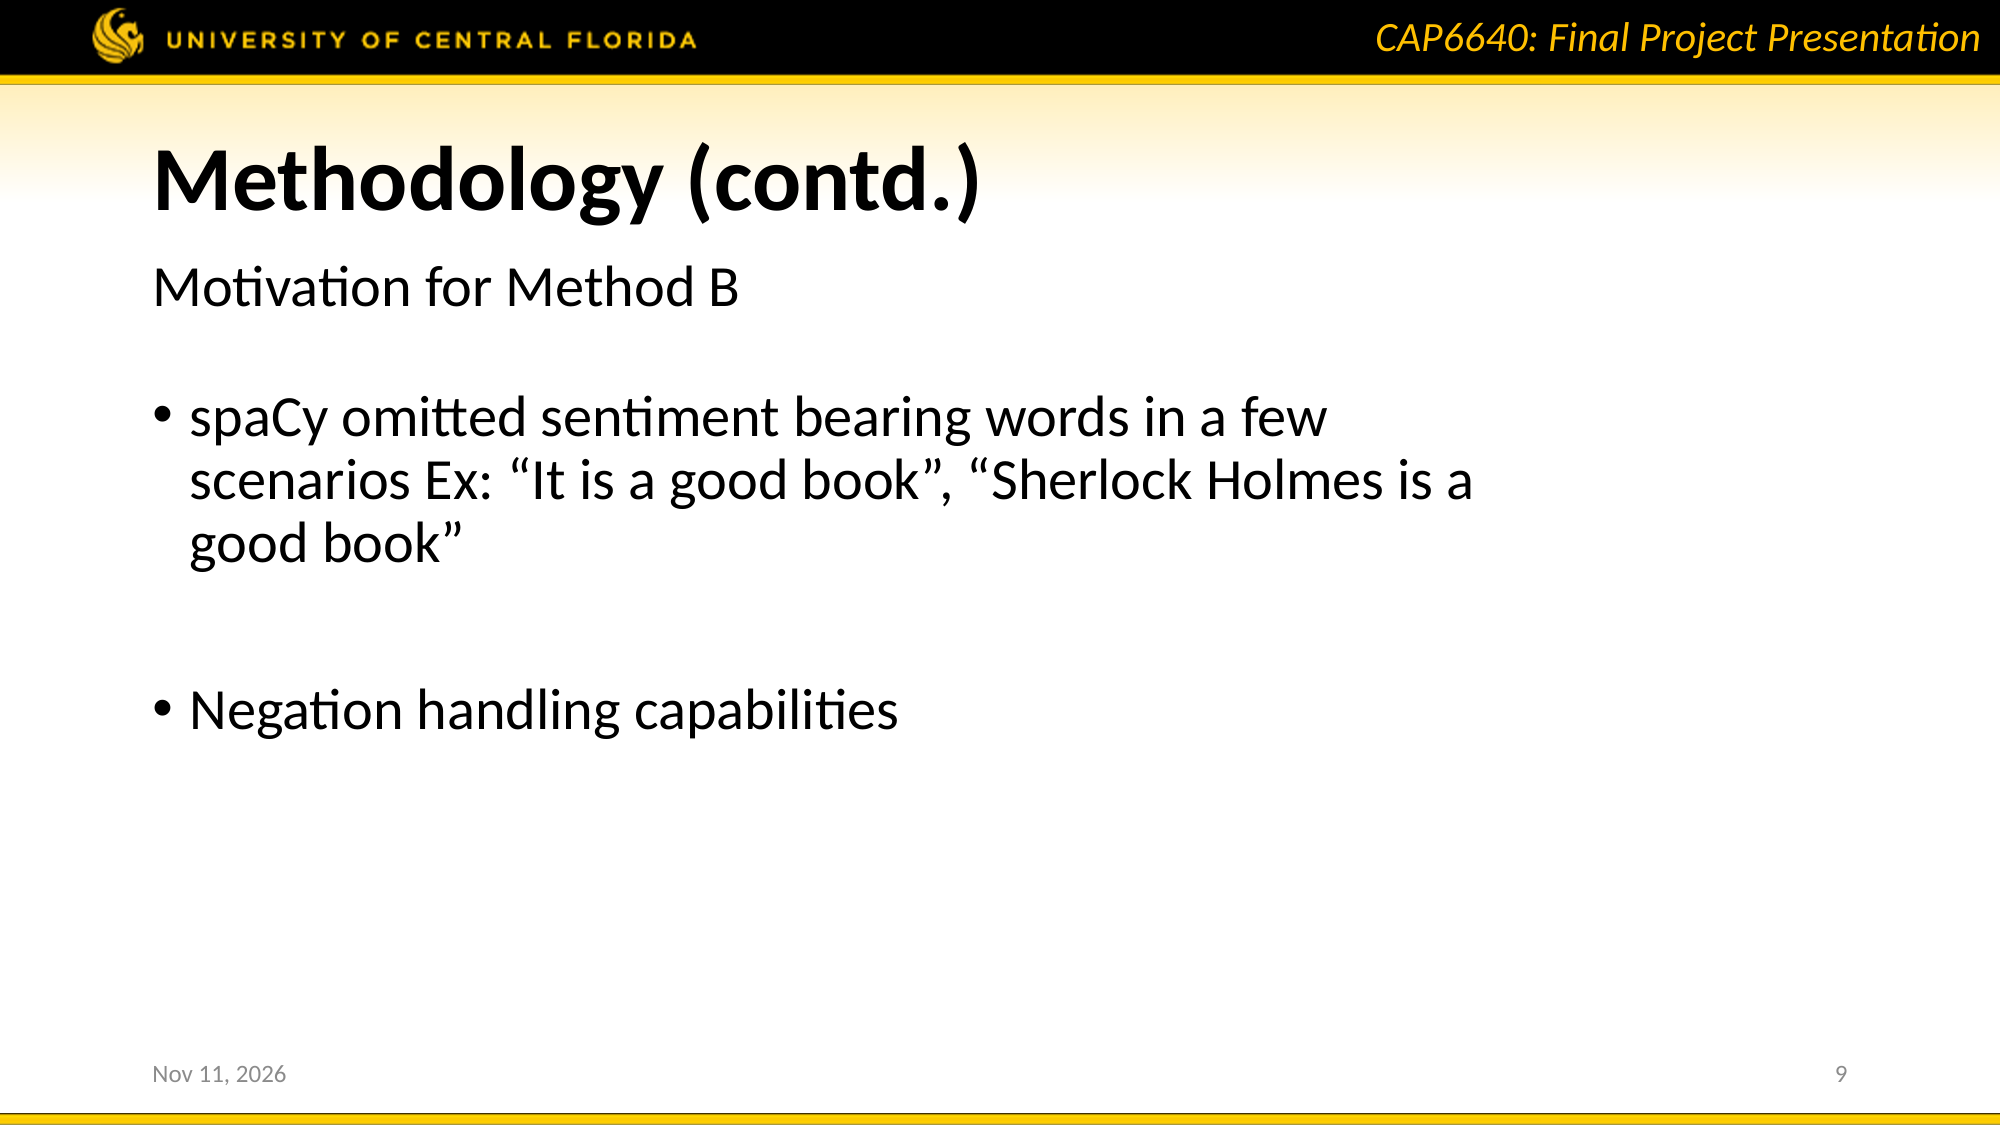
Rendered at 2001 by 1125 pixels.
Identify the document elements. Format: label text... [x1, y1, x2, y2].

text_box spaCy omitted sentiment bearing words in a few scenarios Ex: “It is a good book”, “Sherlock Holmes is a good book” Negation handling capabilities [137, 378, 1539, 1125]
picture [0, 0, 2000, 85]
slide_number 9 [1539, 1042, 1863, 1103]
title Methodology (contd.) [137, 84, 1863, 278]
picture [1539, 1113, 2000, 1125]
picture [0, 1113, 137, 1125]
list Motivation for Method B [137, 248, 988, 334]
